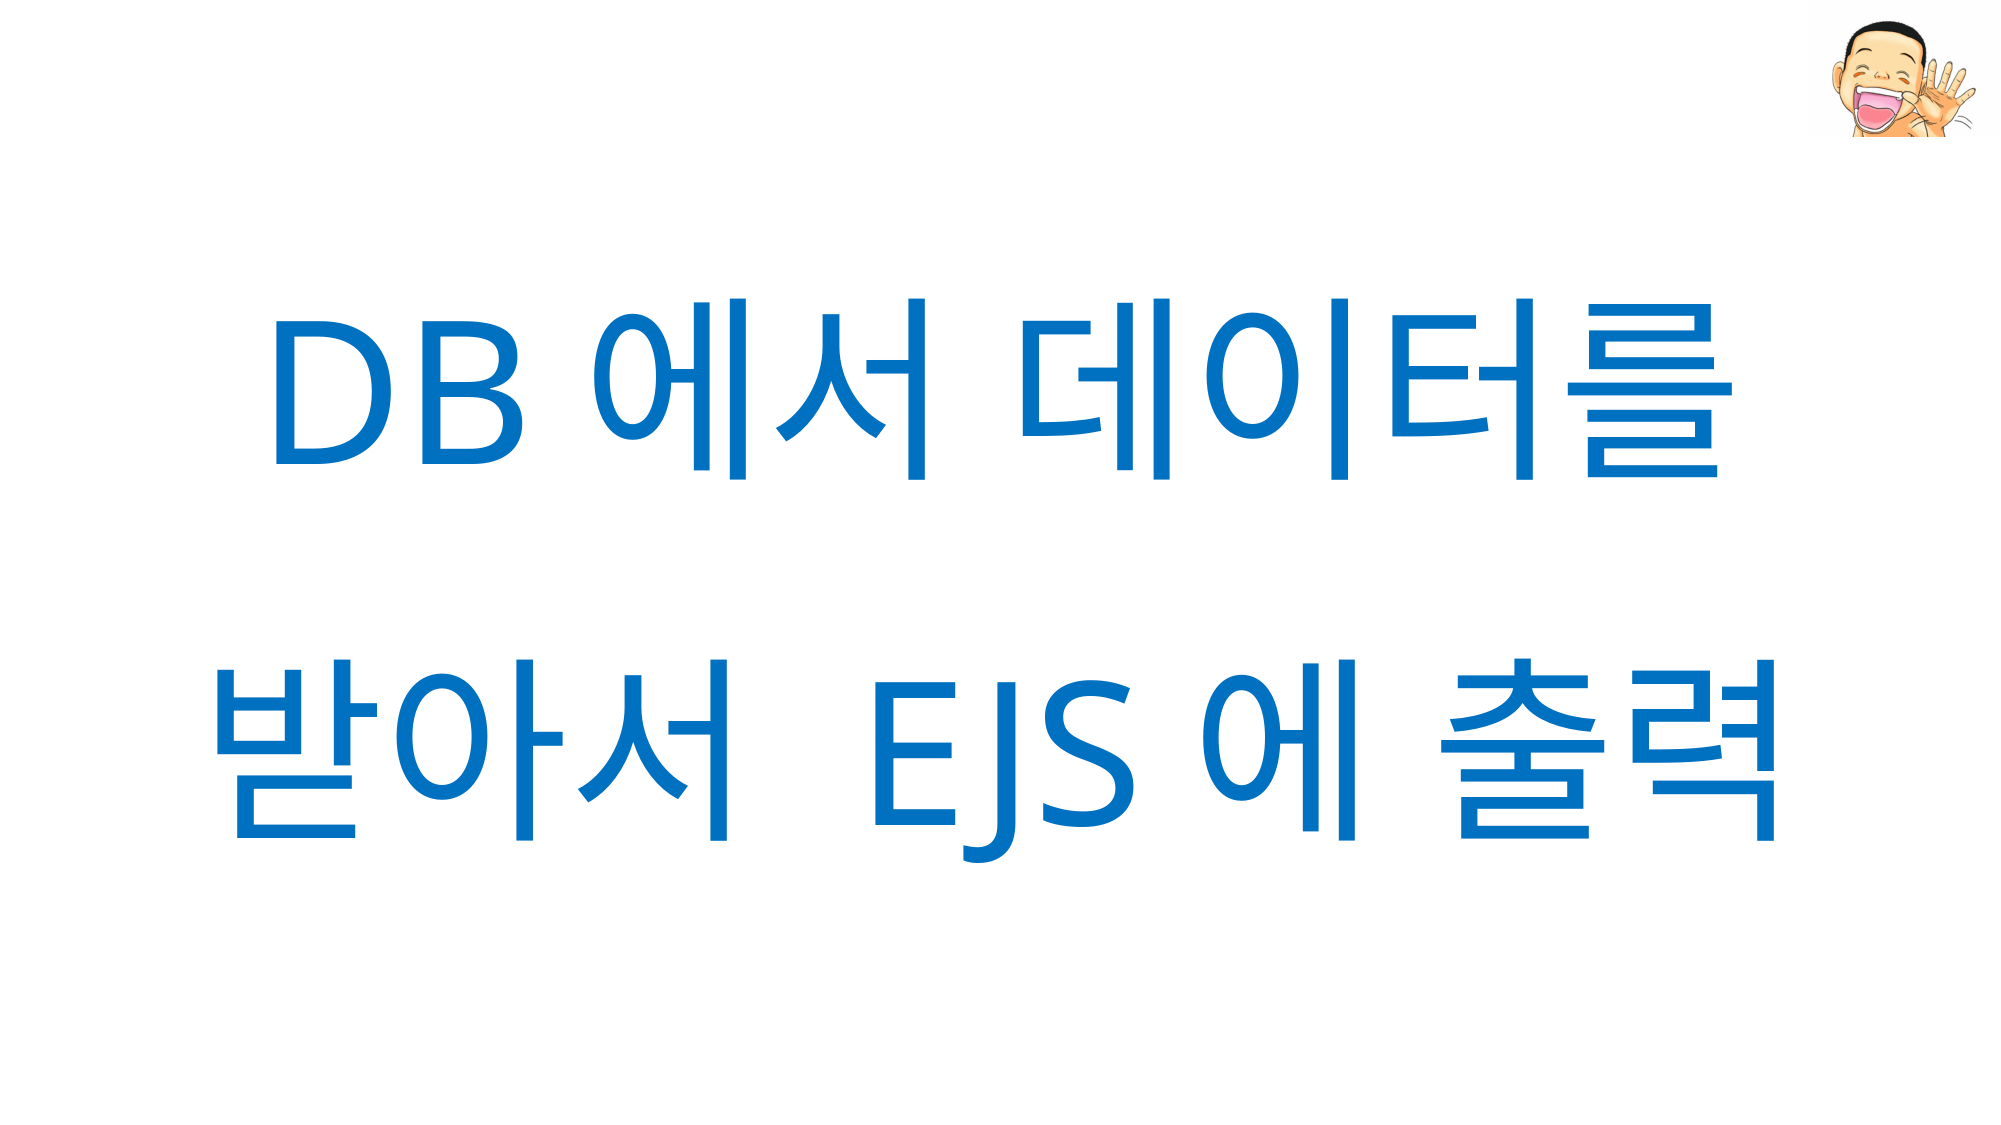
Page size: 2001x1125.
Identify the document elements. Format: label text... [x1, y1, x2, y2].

picture [1808, 0, 2000, 137]
text_box DB에서 데이터를 받아서 EJS에 출력 [0, 137, 2000, 873]
